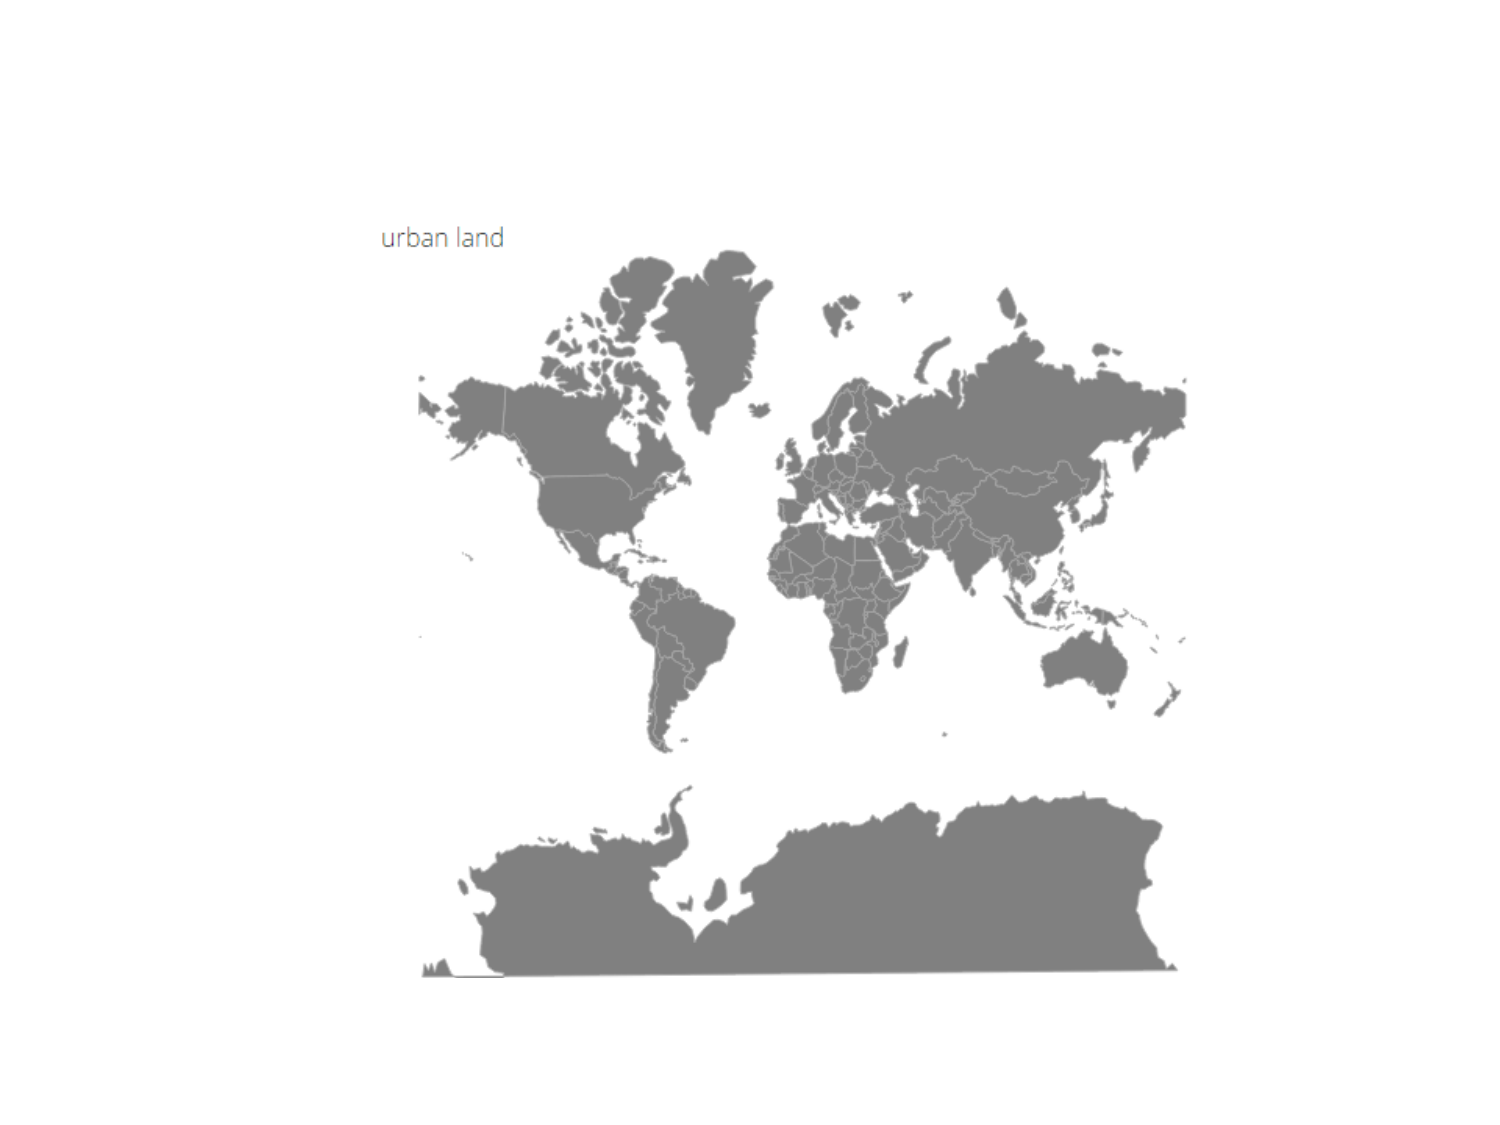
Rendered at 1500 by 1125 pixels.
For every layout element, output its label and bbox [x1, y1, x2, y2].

picture [340, 187, 1282, 979]
